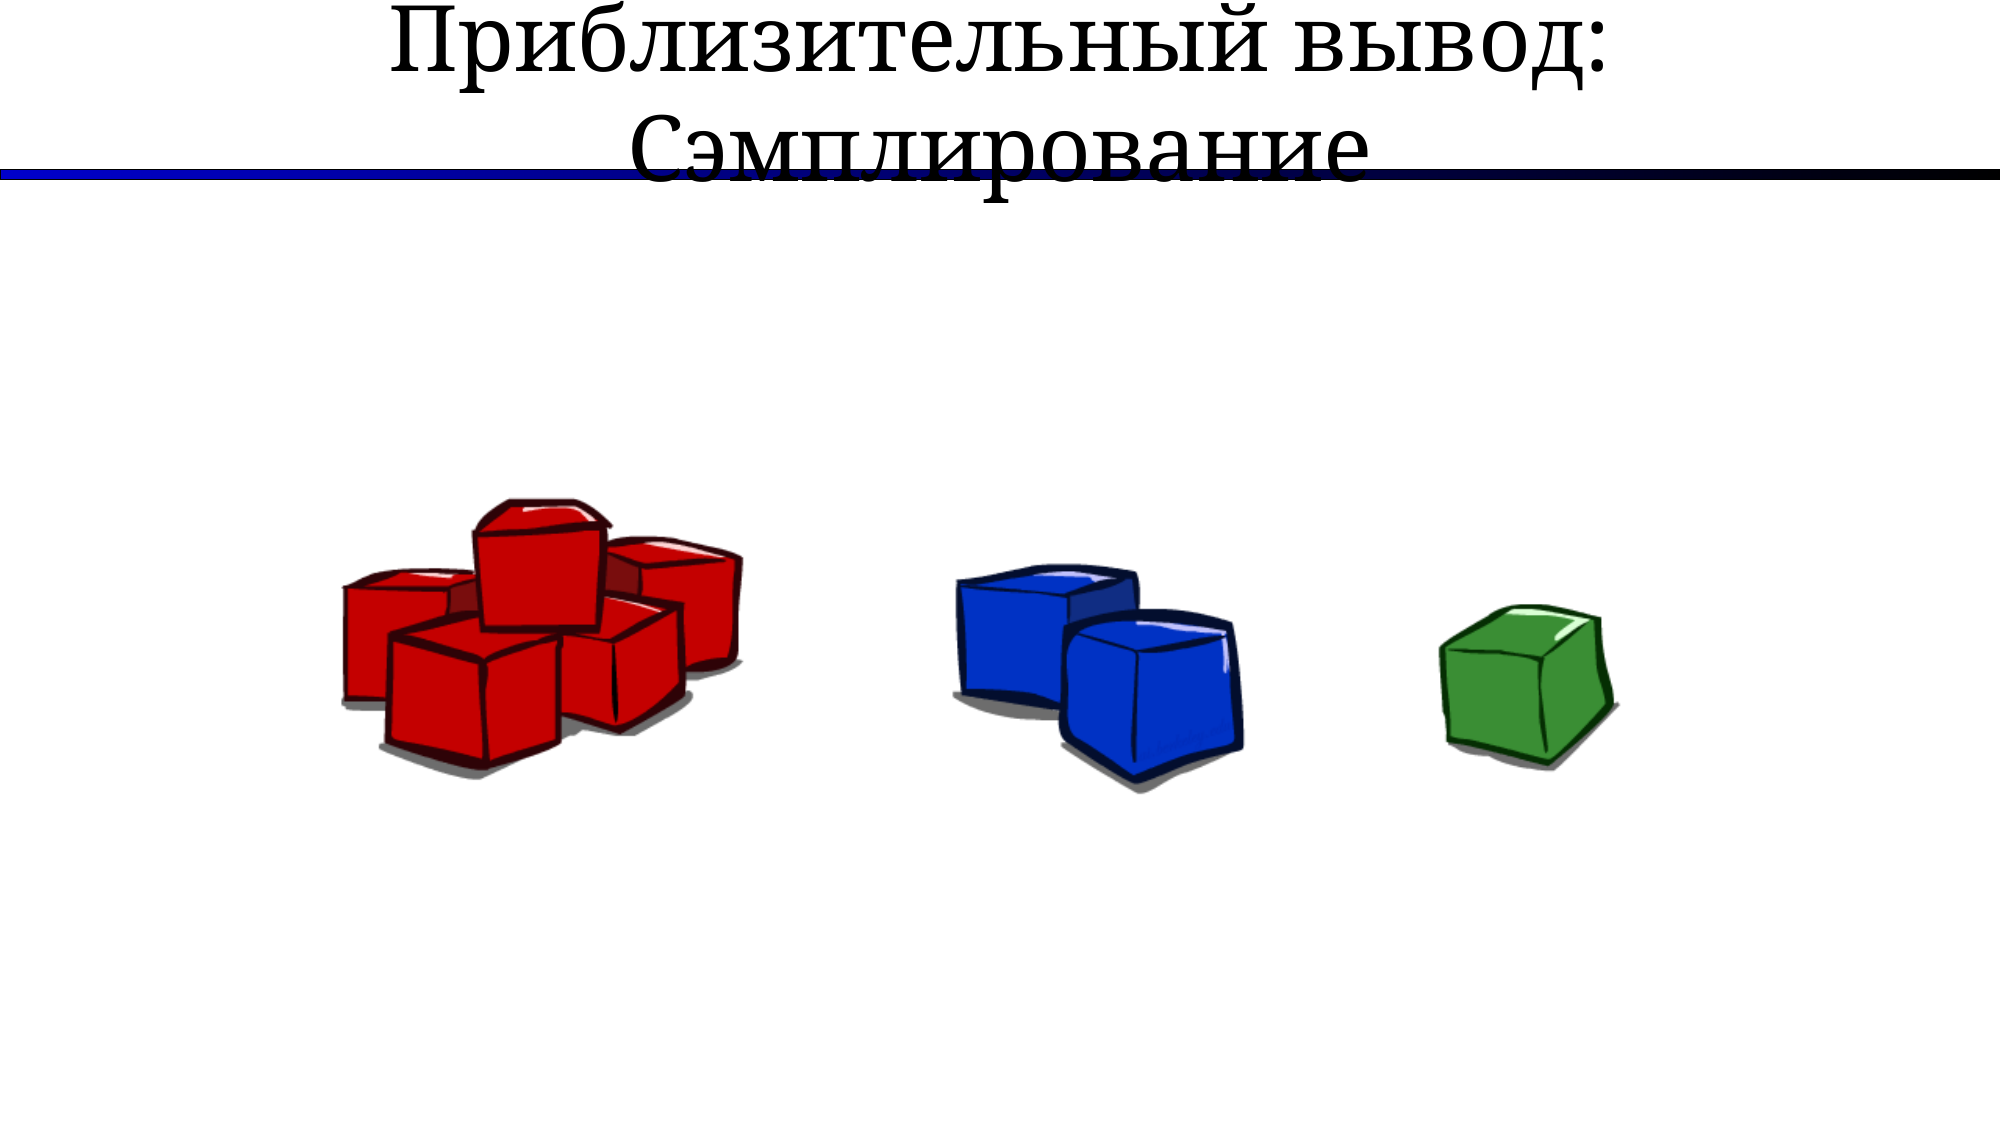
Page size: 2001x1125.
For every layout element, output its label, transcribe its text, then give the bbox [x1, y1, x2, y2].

picture [312, 487, 1747, 824]
title Приблизительный вывод: Сэмплирование [0, 0, 2000, 184]
